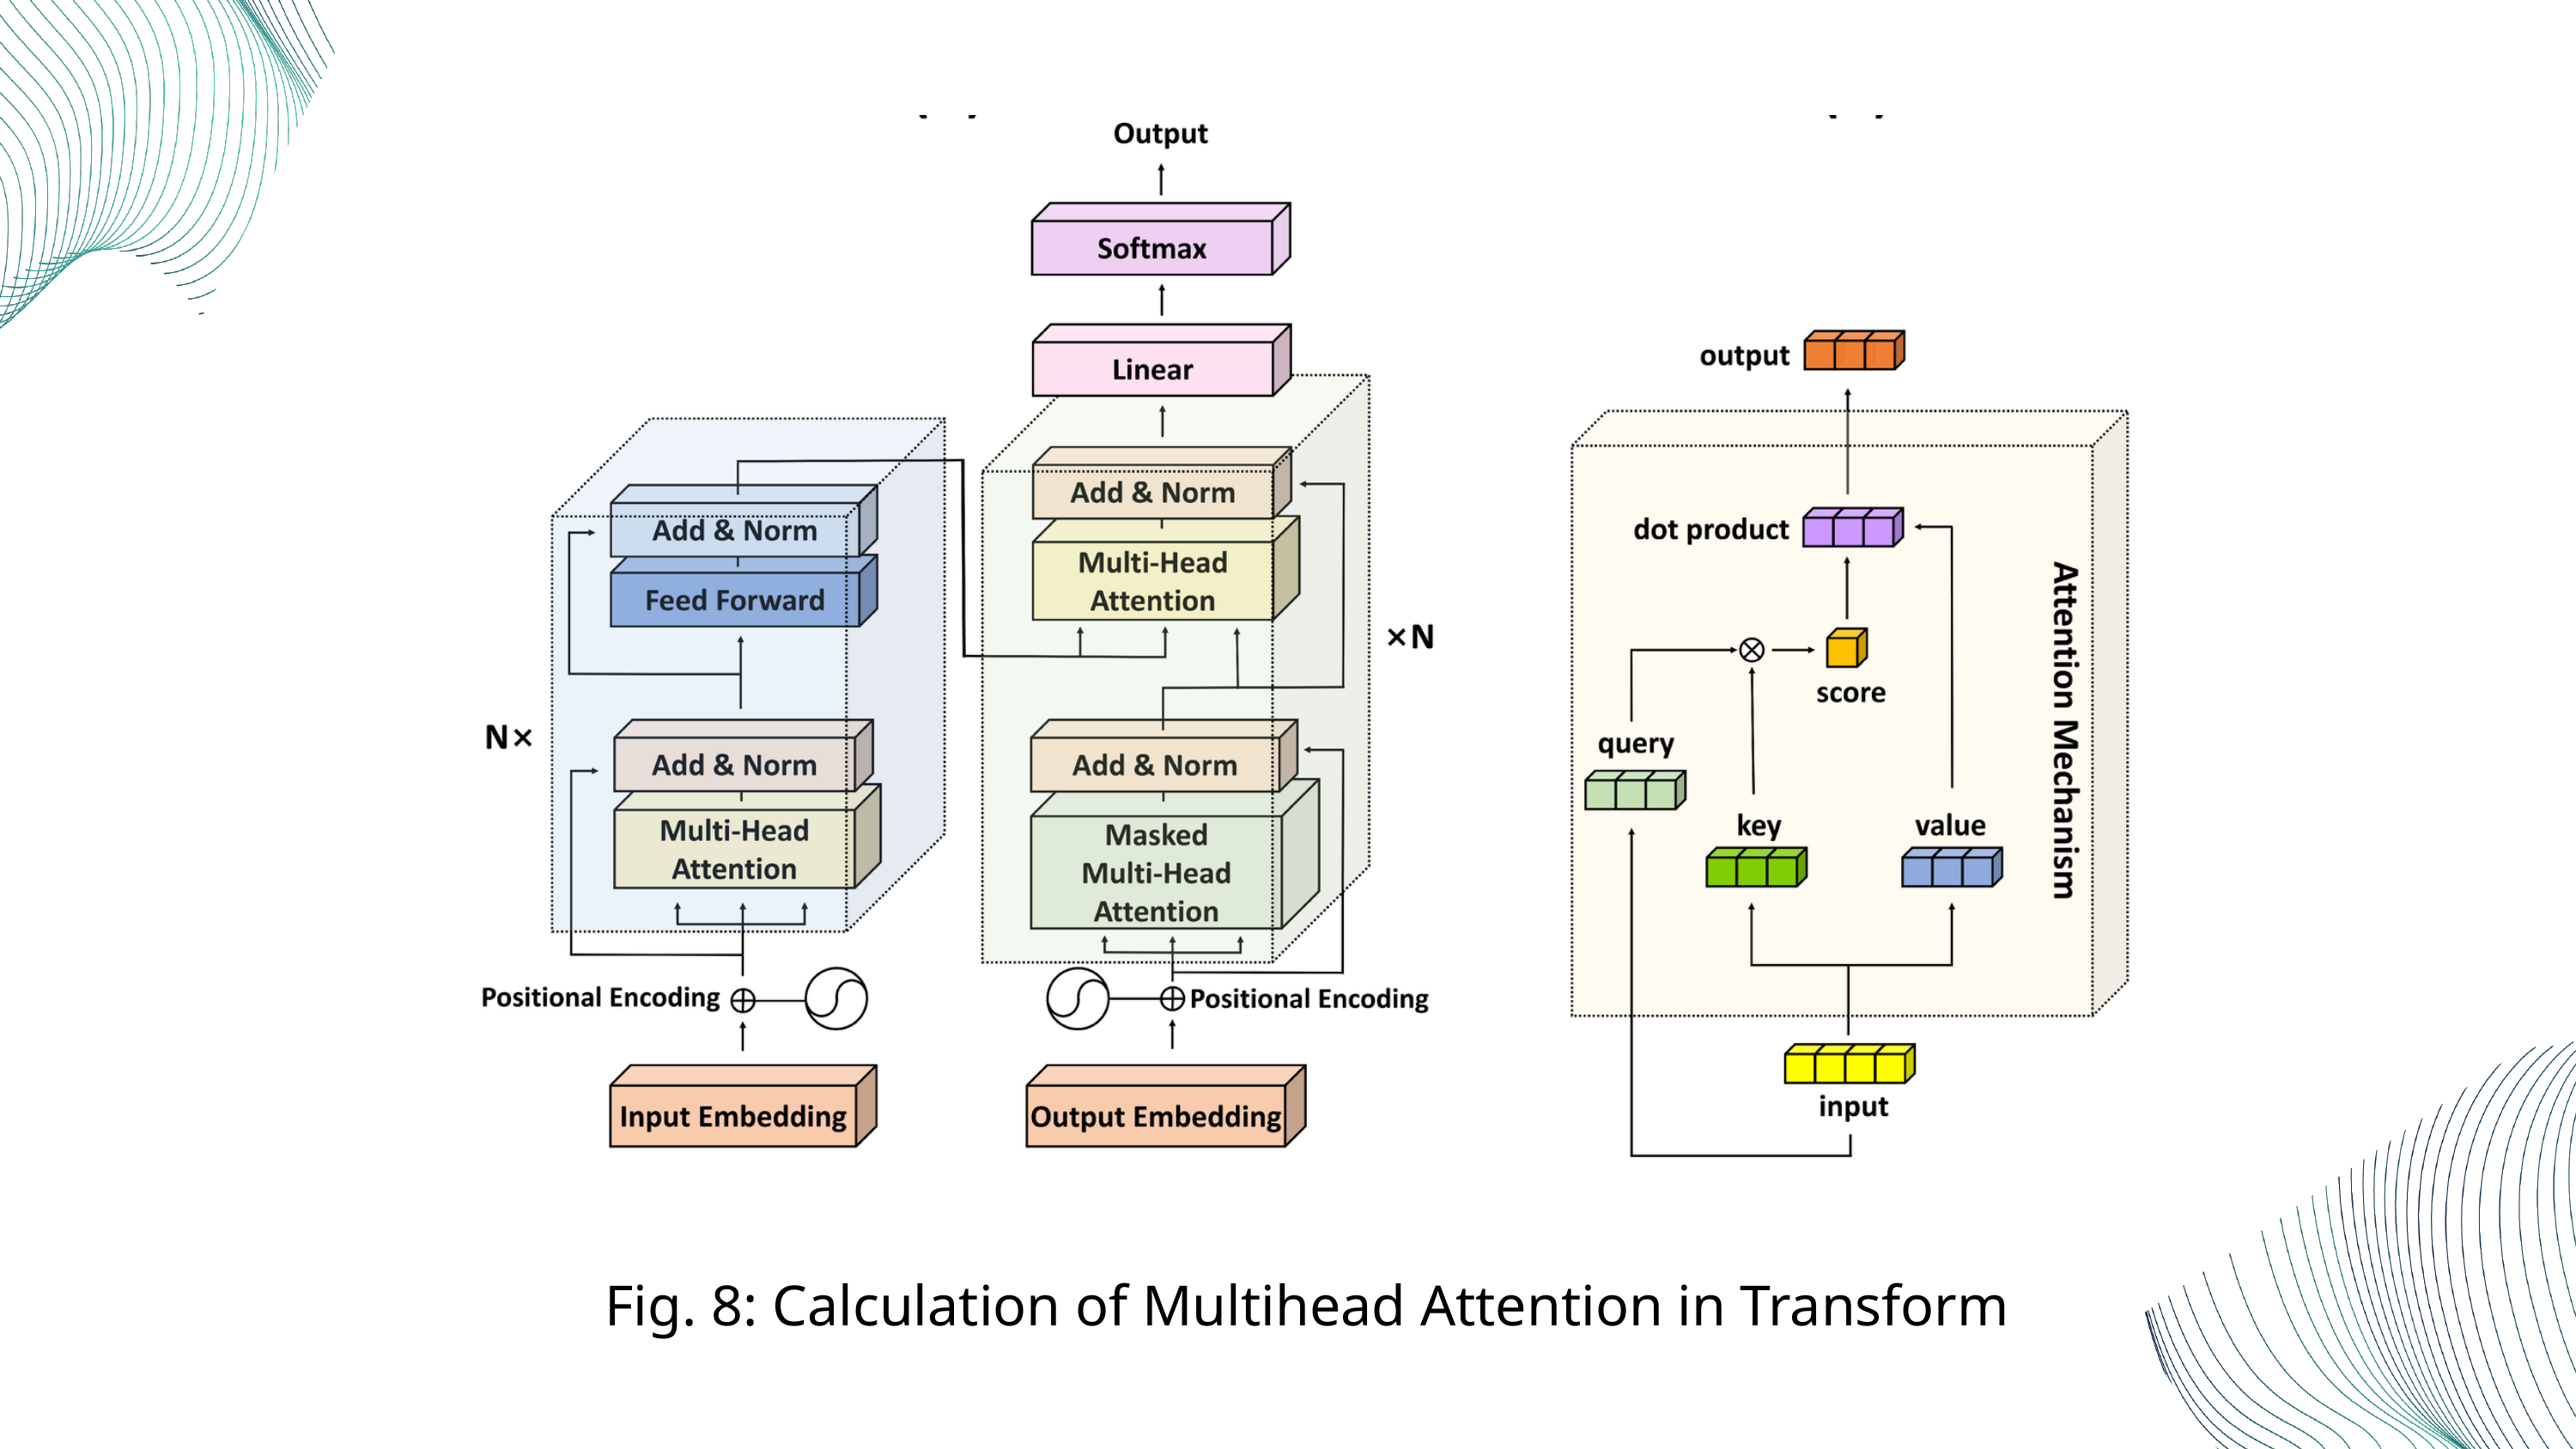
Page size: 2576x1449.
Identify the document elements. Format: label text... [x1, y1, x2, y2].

text_box Fig. 8: Calculation of Multihead Attention in Transform [581, 1259, 2033, 1337]
text_box [475, 115, 2139, 1165]
text_box [2129, 1010, 2576, 1449]
text_box [0, 0, 361, 438]
